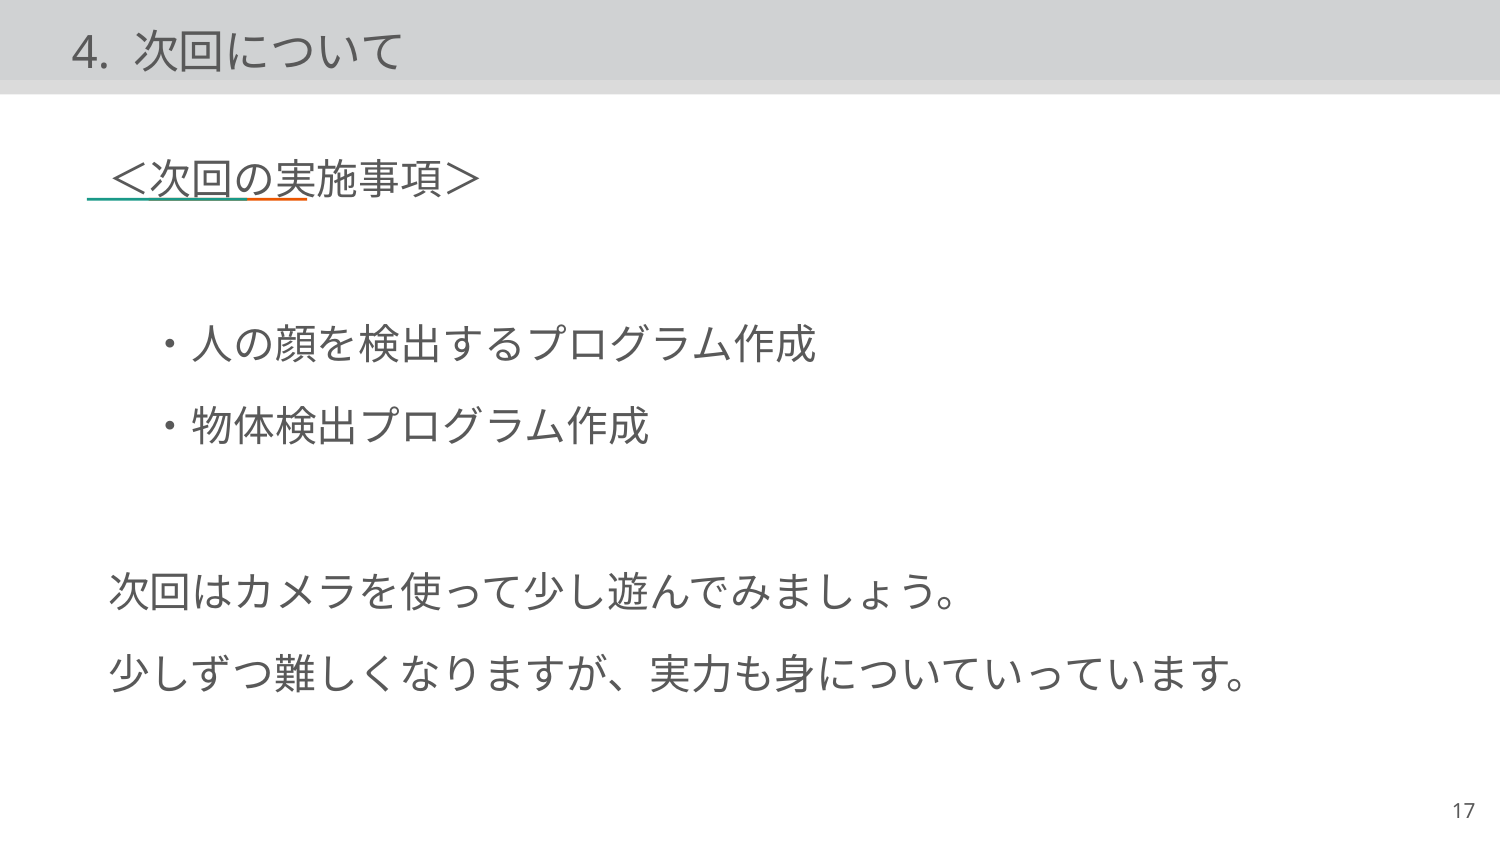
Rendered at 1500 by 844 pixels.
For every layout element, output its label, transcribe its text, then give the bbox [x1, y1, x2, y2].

list ＜次回の実施事項＞ ・人の顔を検出するプログラム作成 ・物体検出プログラム作成 次回はカメラを使って少し遊んでみましょう。 少しずつ難しくなりますが、実力も身についていっています。 [51, 129, 1449, 818]
list 4. 次回について [0, 0, 1500, 95]
slide_number ‹#› [1400, 779, 1491, 844]
